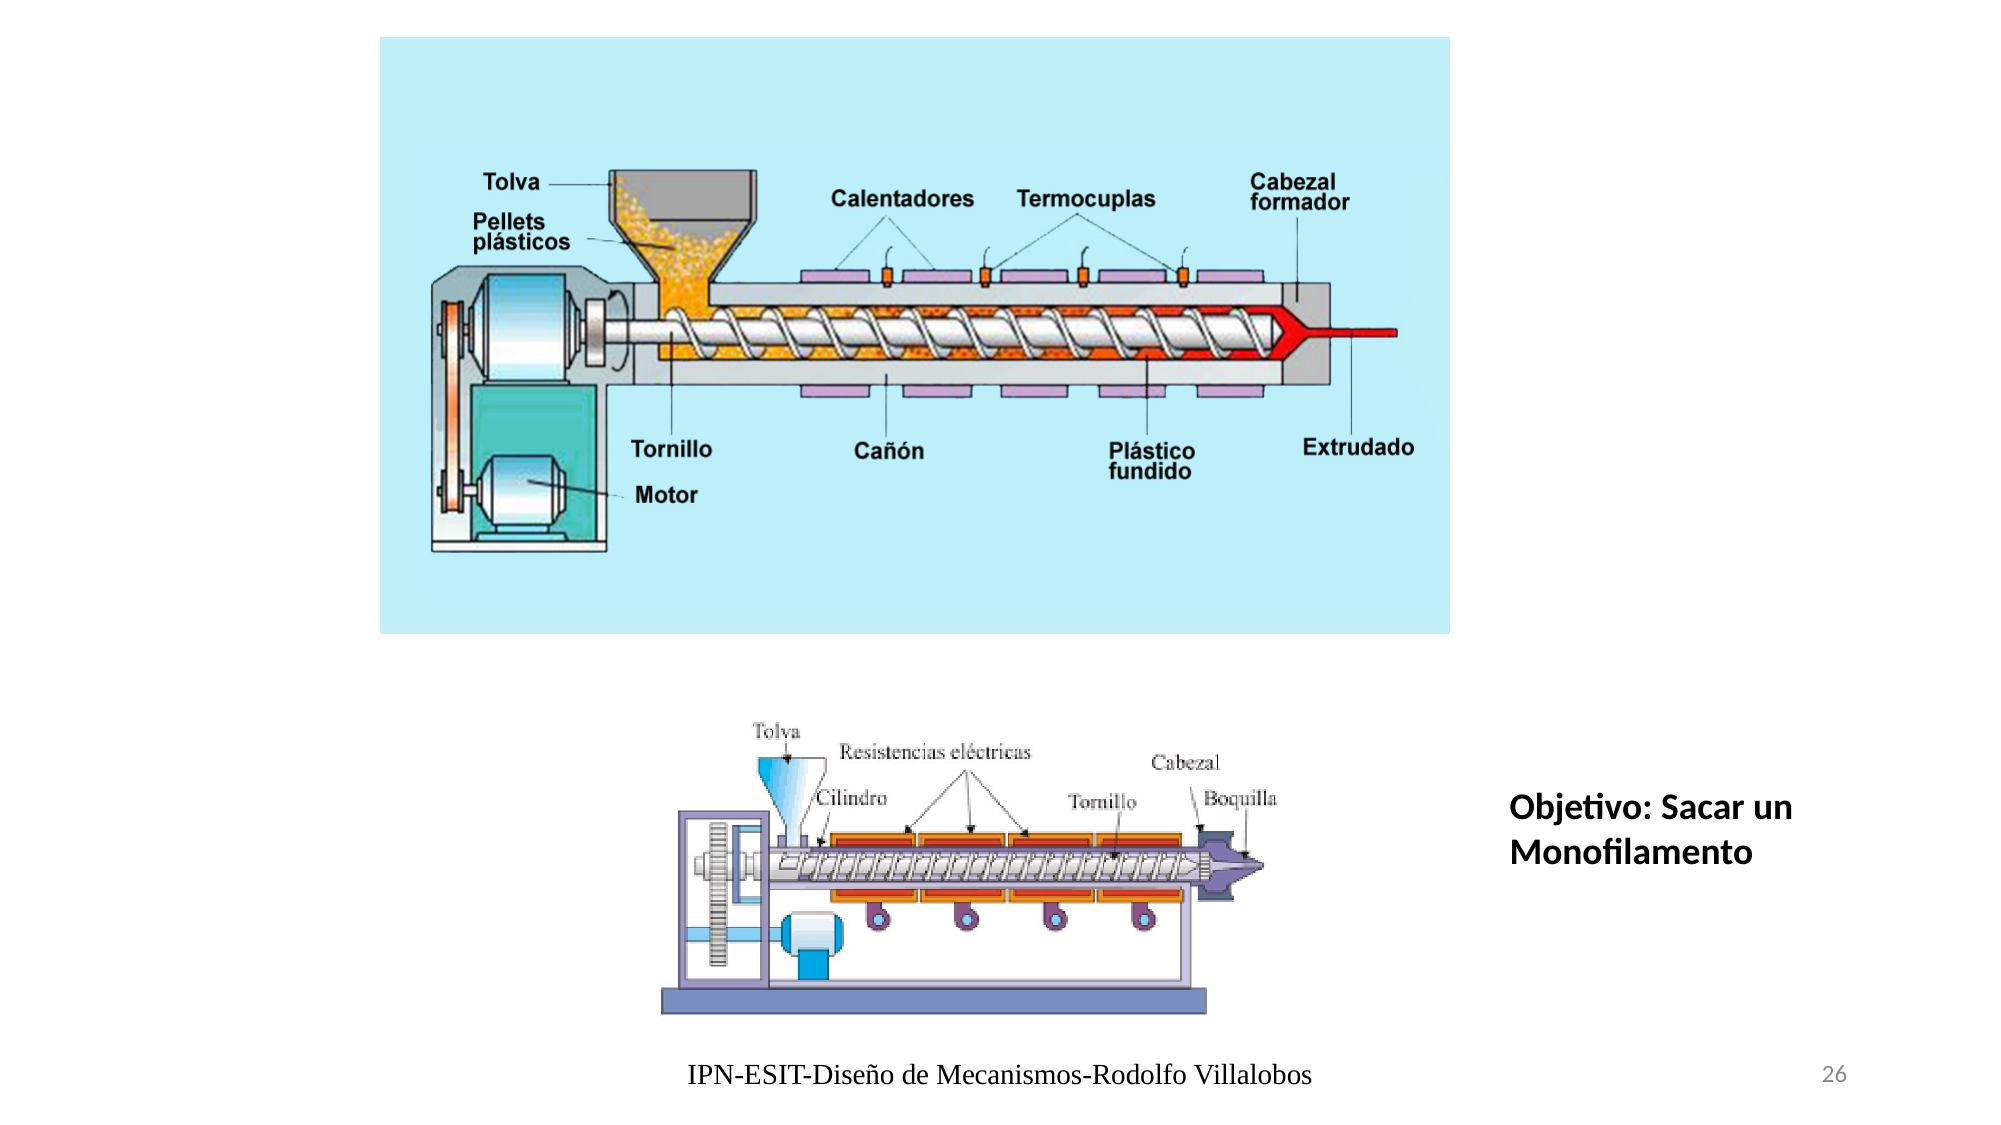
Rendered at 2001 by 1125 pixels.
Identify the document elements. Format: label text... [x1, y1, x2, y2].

picture [661, 690, 1277, 1043]
slide_number 26 [1412, 1042, 1863, 1103]
text_box Objetivo: Sacar un Monofilamento [1494, 774, 1897, 880]
footer IPN-ESIT-Diseño de Mecanismos-Rodolfo Villalobos [662, 1042, 1338, 1103]
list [380, 37, 1450, 634]
